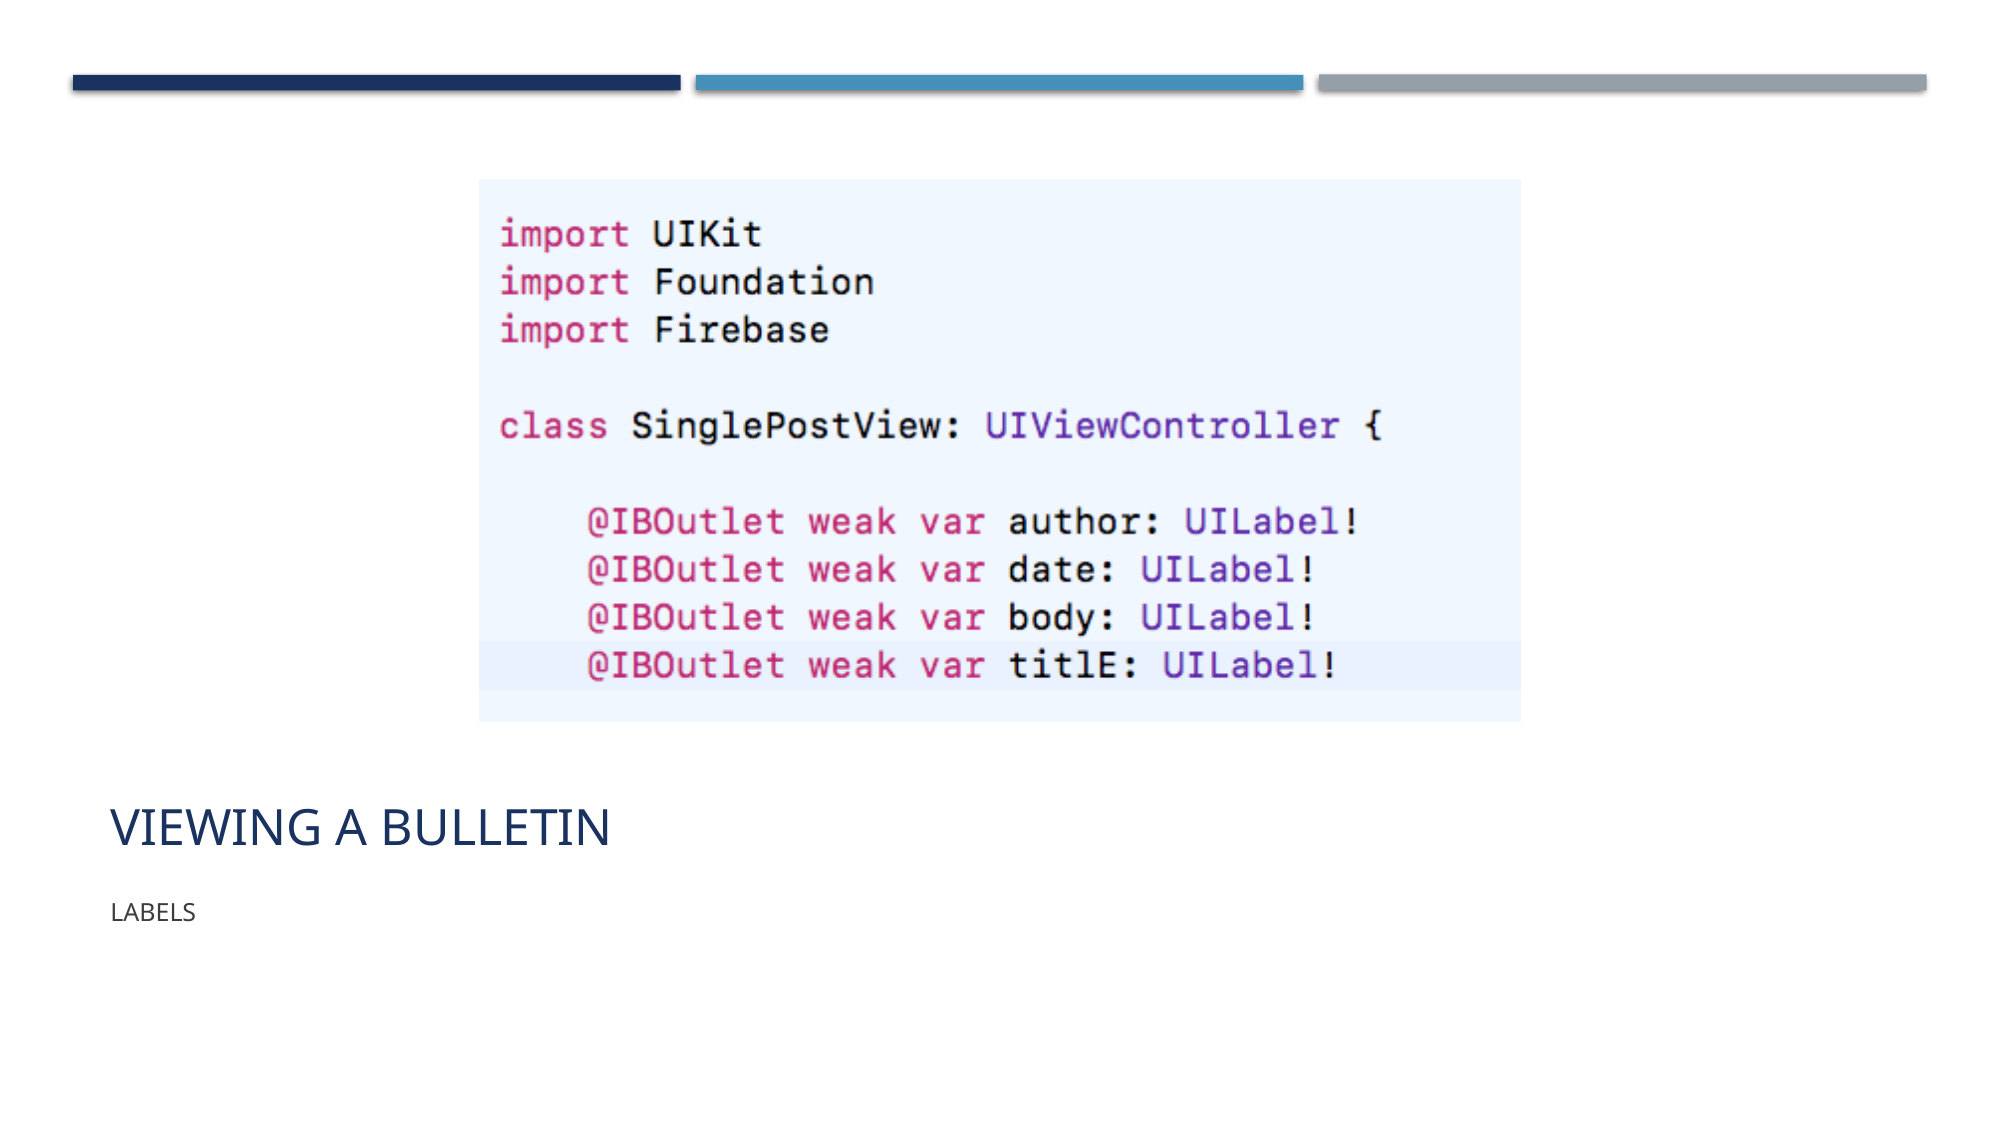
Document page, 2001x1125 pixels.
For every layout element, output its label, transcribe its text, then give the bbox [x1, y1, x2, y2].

title VIEWING A BULLETIN [95, 769, 1905, 862]
list LABELS [95, 862, 1905, 962]
picture [478, 178, 1522, 722]
